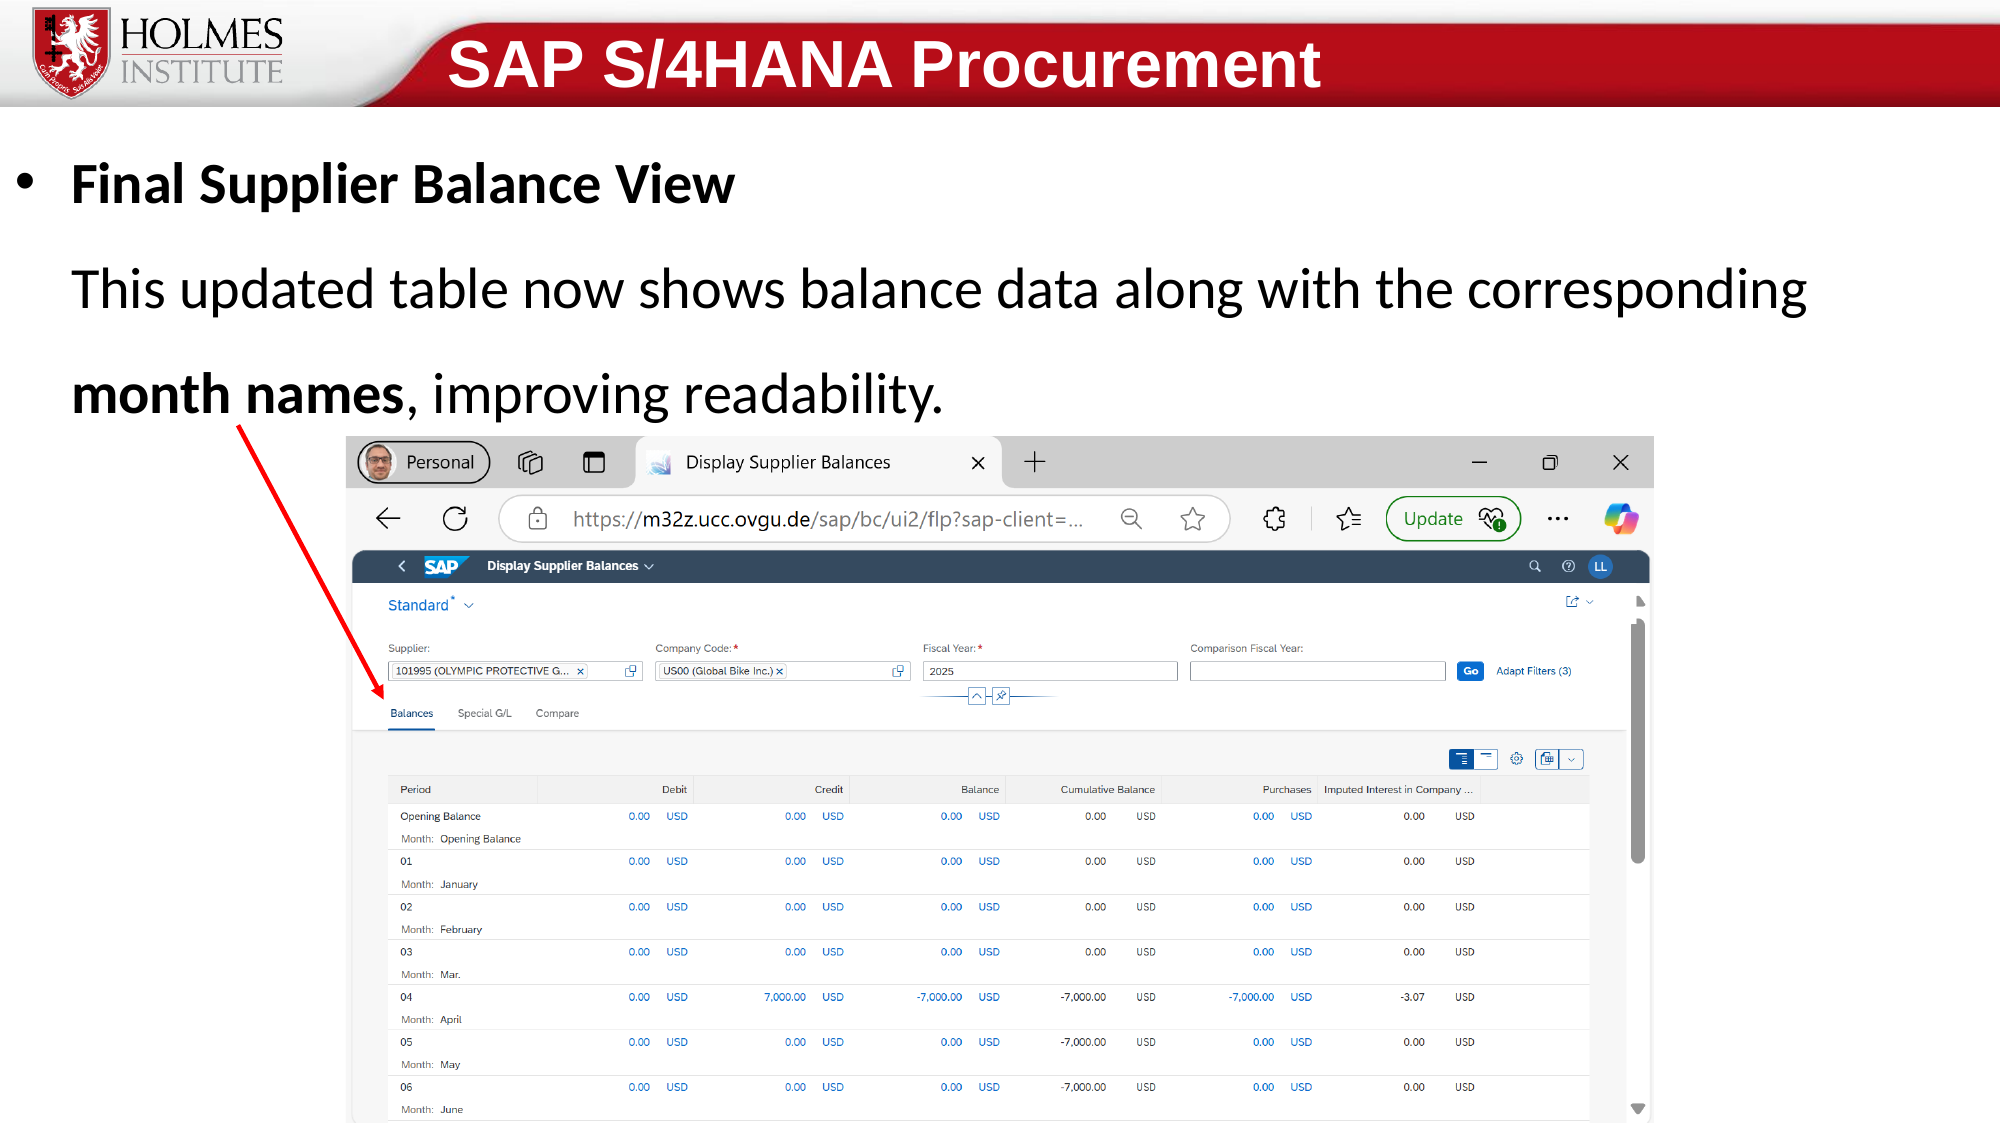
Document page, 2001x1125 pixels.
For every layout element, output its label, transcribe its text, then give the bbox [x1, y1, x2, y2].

text_box Final Supplier Balance View This updated table now shows balance data along with the corresponding month names, improving readability. [0, 118, 1988, 433]
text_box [237, 424, 384, 700]
picture [345, 436, 1655, 1123]
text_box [0, 0, 2000, 107]
